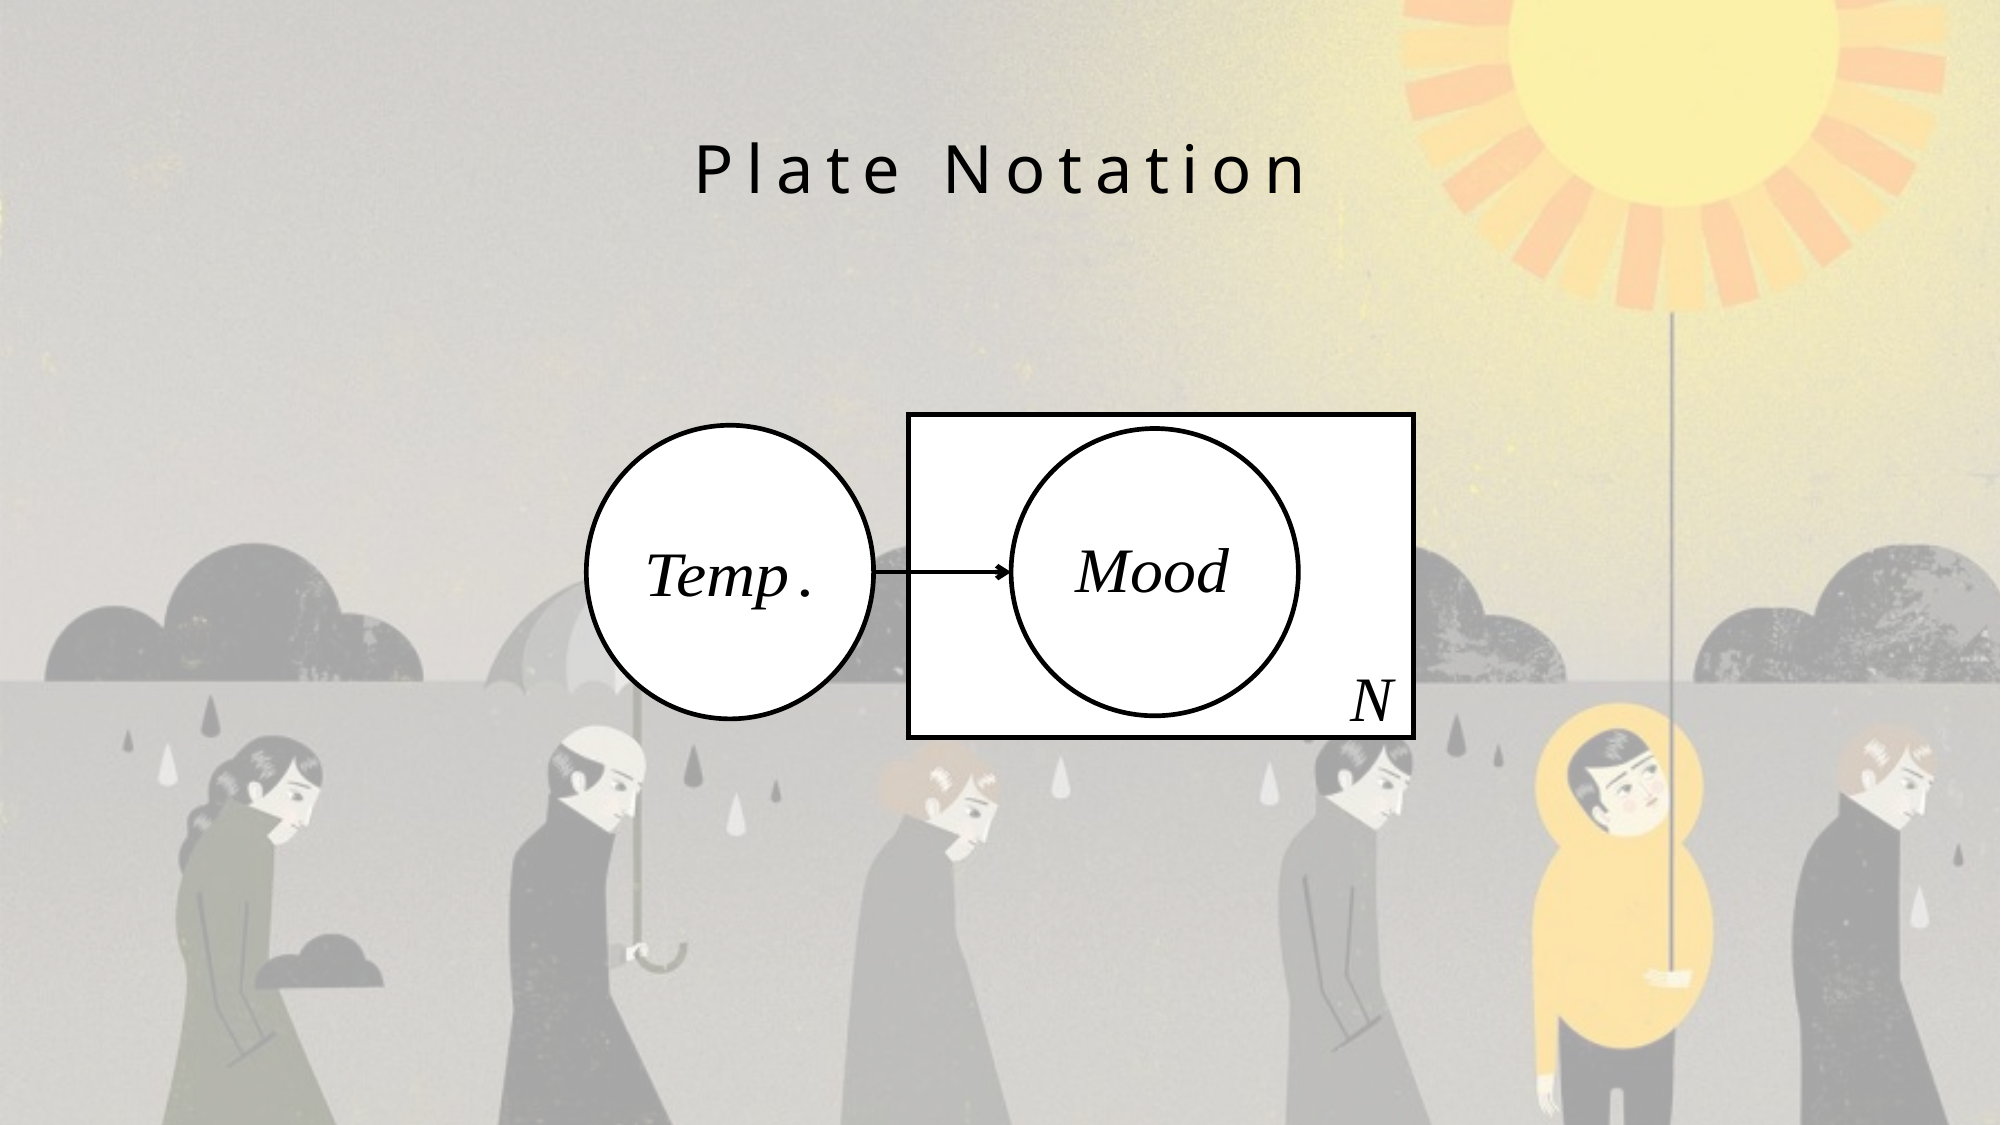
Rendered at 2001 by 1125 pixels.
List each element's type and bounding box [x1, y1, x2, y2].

picture [0, 0, 2000, 1125]
text_box [586, 414, 1414, 1006]
